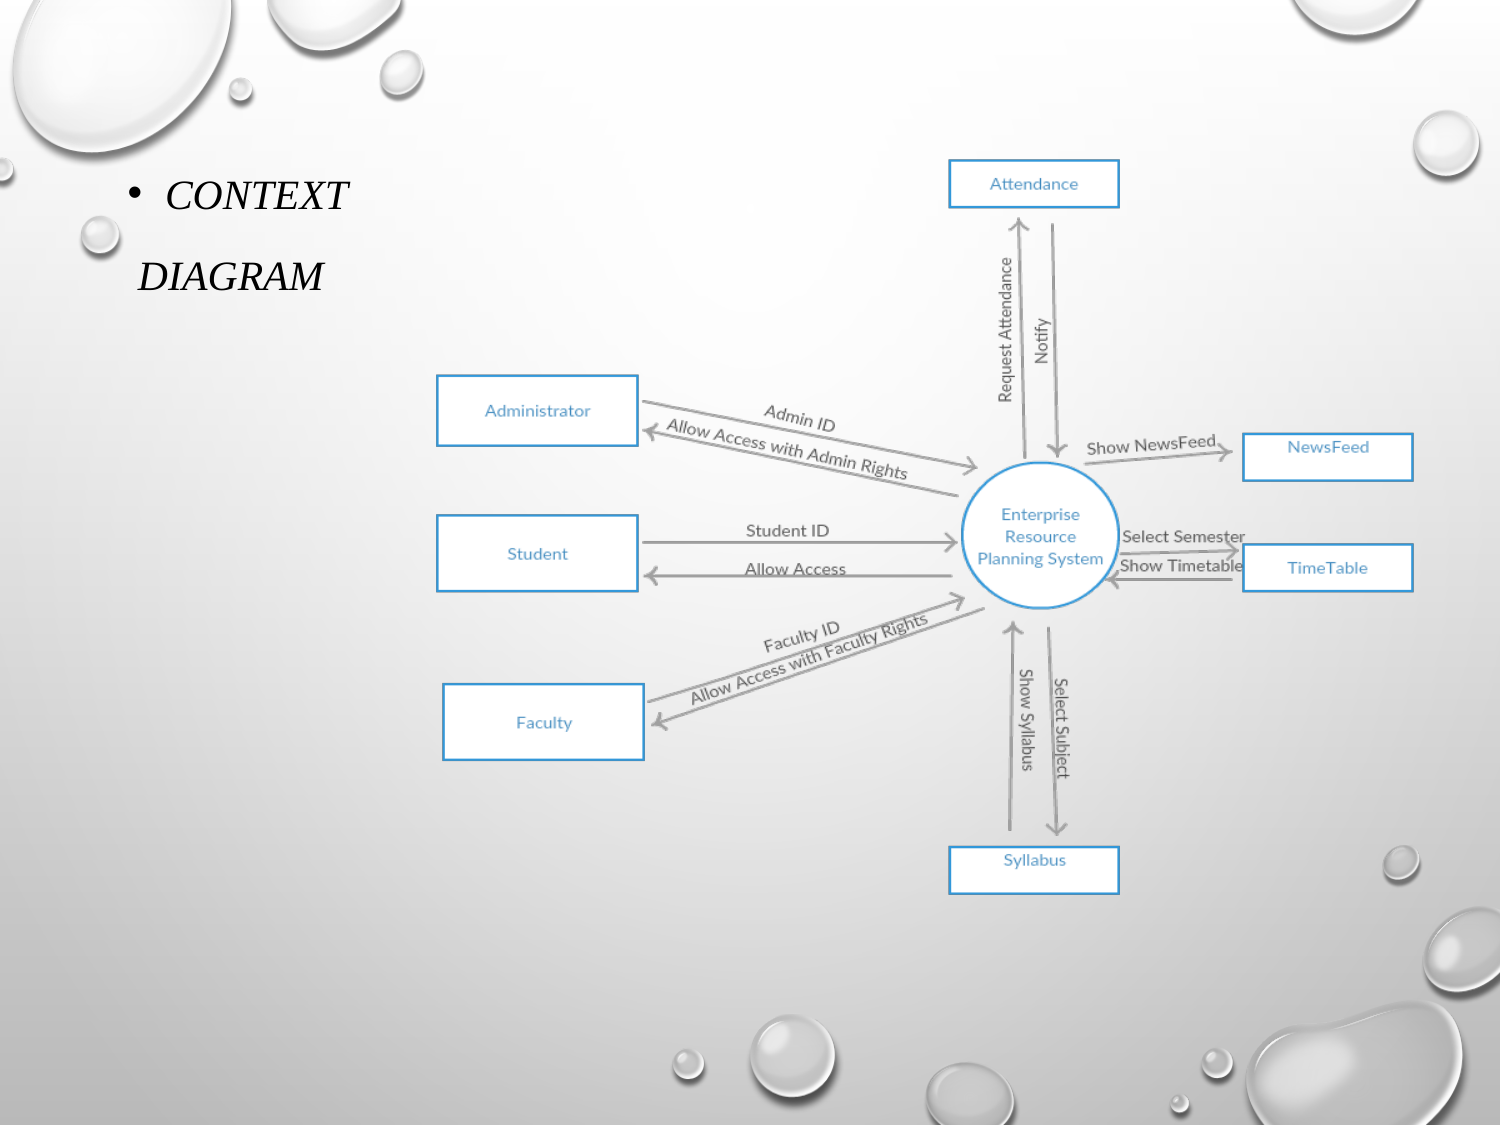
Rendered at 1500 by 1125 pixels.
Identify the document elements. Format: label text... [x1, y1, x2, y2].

list Context Diagram [112, 149, 423, 950]
picture [0, 0, 1500, 1125]
